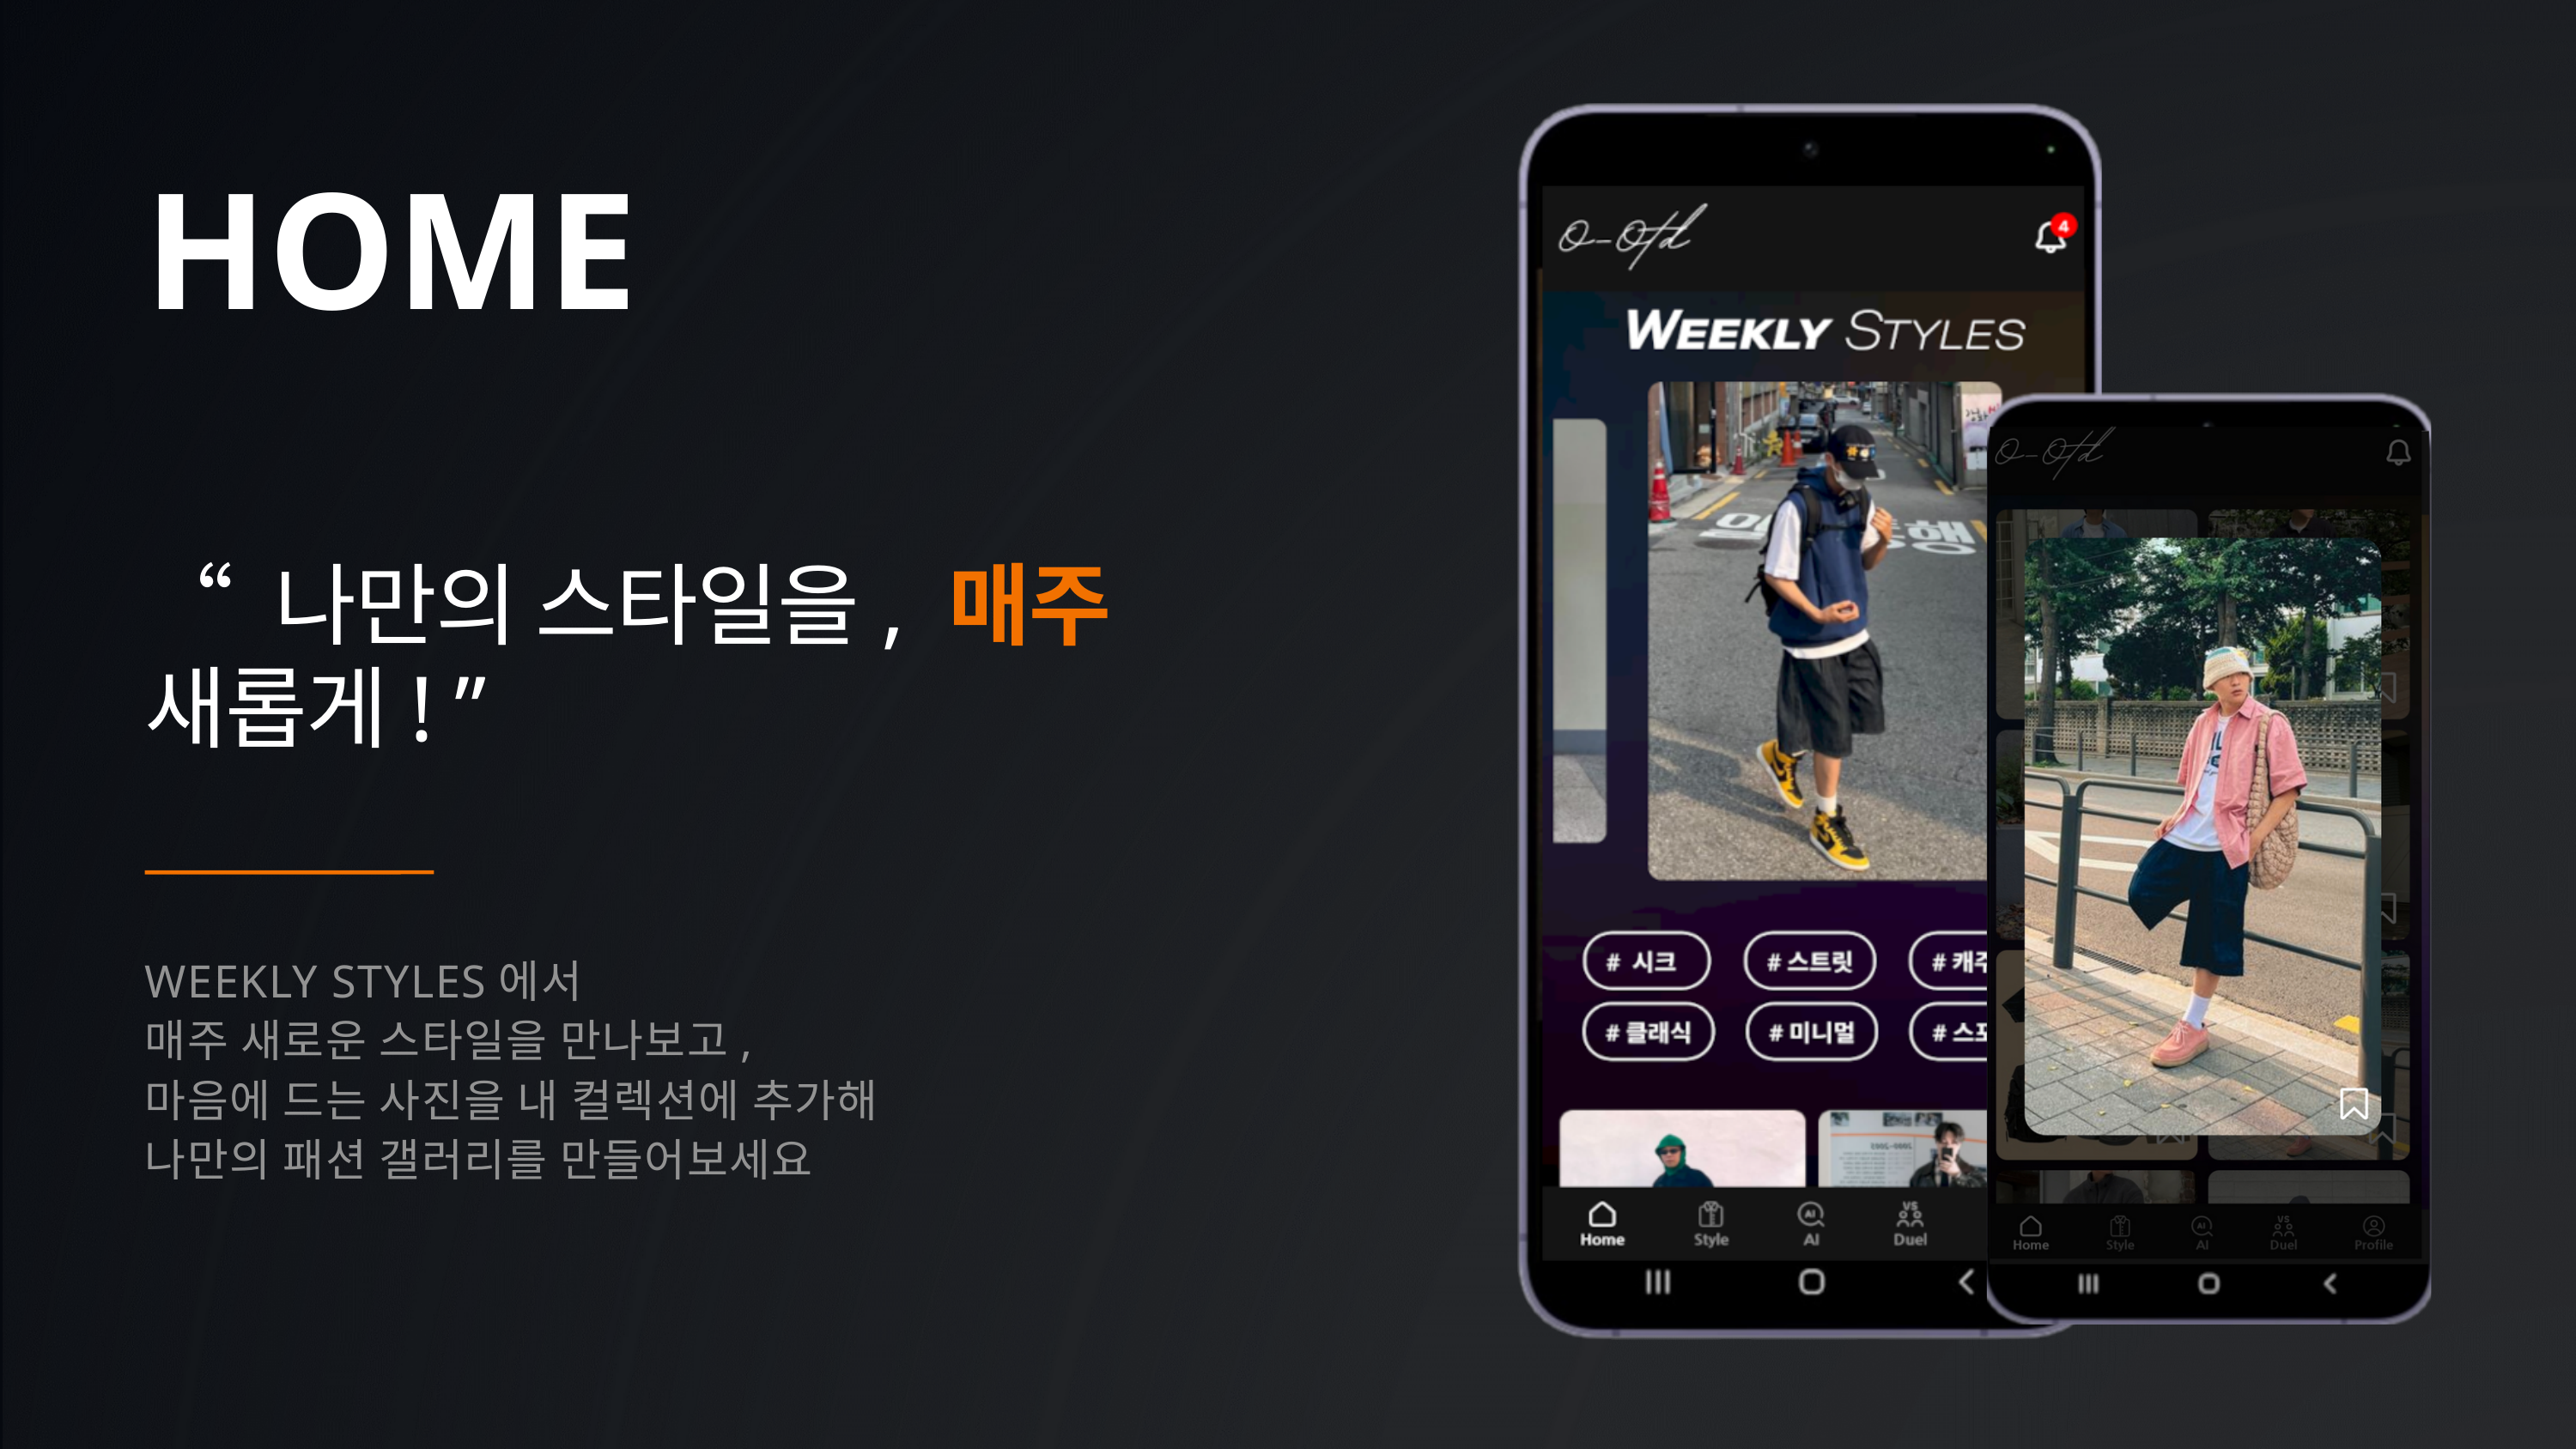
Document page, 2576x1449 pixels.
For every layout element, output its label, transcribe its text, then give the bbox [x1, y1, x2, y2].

text_box [1986, 392, 2432, 1325]
text_box [3, 0, 2576, 1449]
text_box [1512, 103, 2102, 1344]
text_box HOME [144, 135, 1305, 342]
text_box “ 나만의 스타일을, 매주 새롭게! ” [144, 553, 1345, 759]
text_box WEEKLY STYLES에서 매주 새로운 스타일을 만나보고, 마음에 드는 사진을 내 컬렉션에 추가해 나만의 패션 갤러리를 만들어보세요 [144, 947, 977, 1185]
